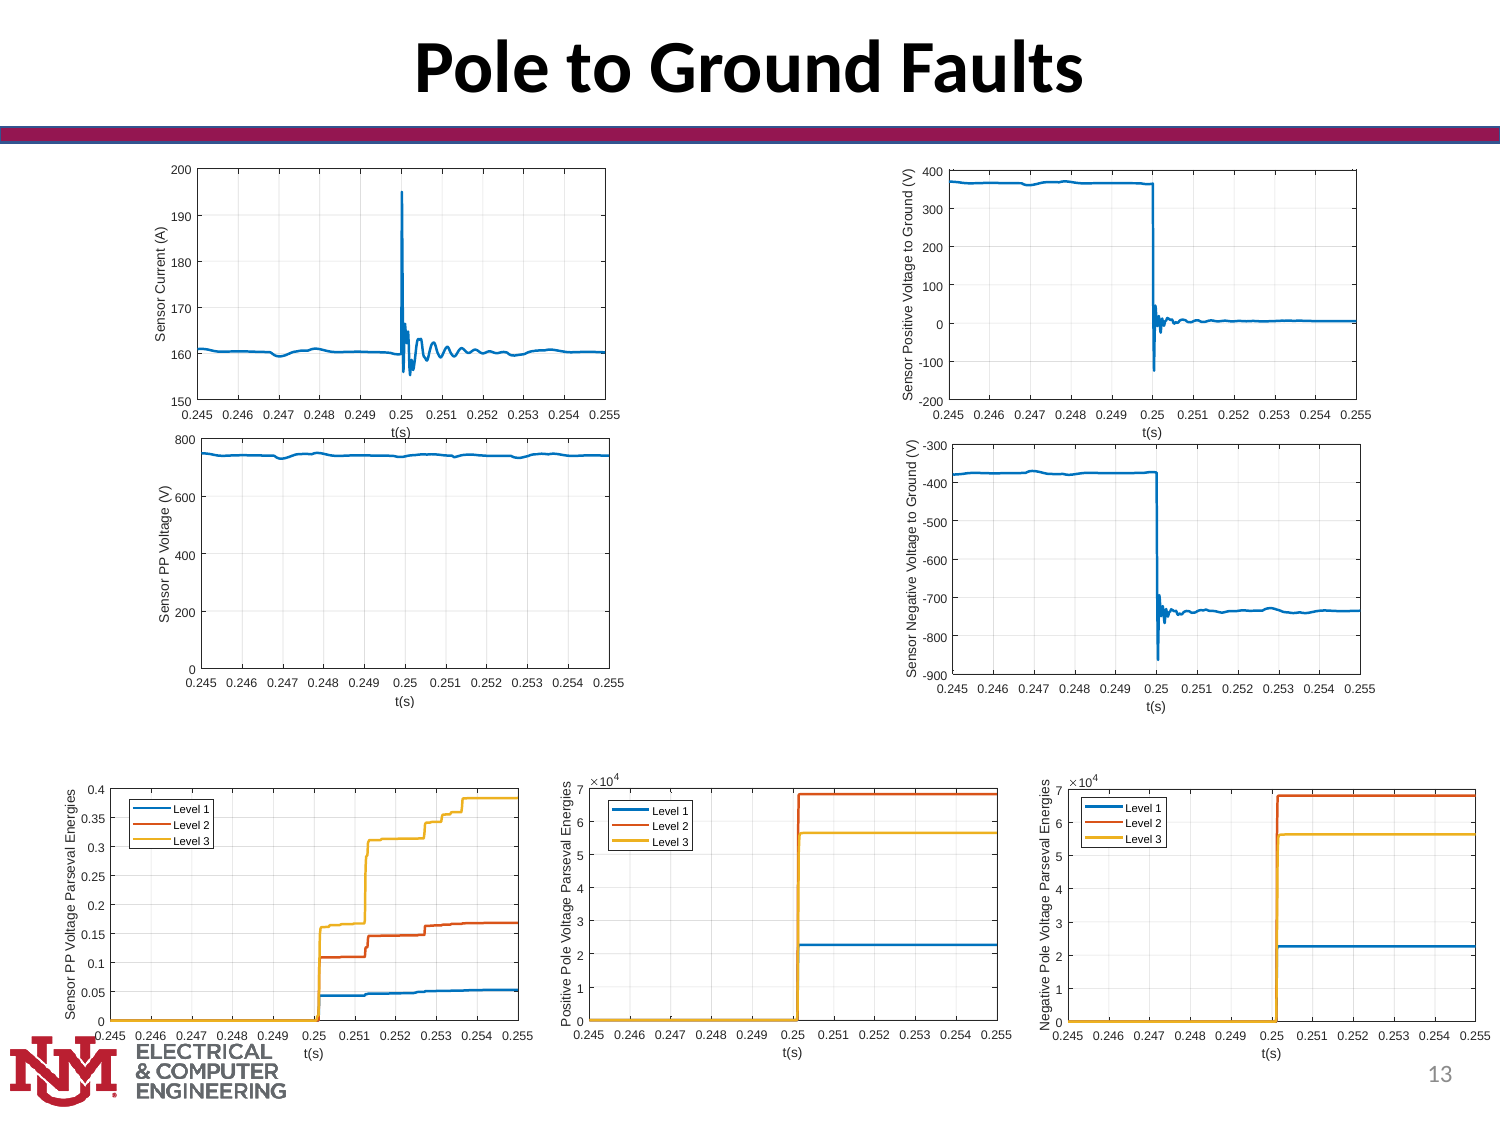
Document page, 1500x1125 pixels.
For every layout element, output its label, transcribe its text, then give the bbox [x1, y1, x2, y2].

title Pole to Ground Faults [103, 14, 1397, 123]
picture [1, 766, 1500, 1125]
slide_number 13 [1130, 1061, 1468, 1103]
picture [880, 148, 1410, 714]
picture [128, 147, 658, 708]
